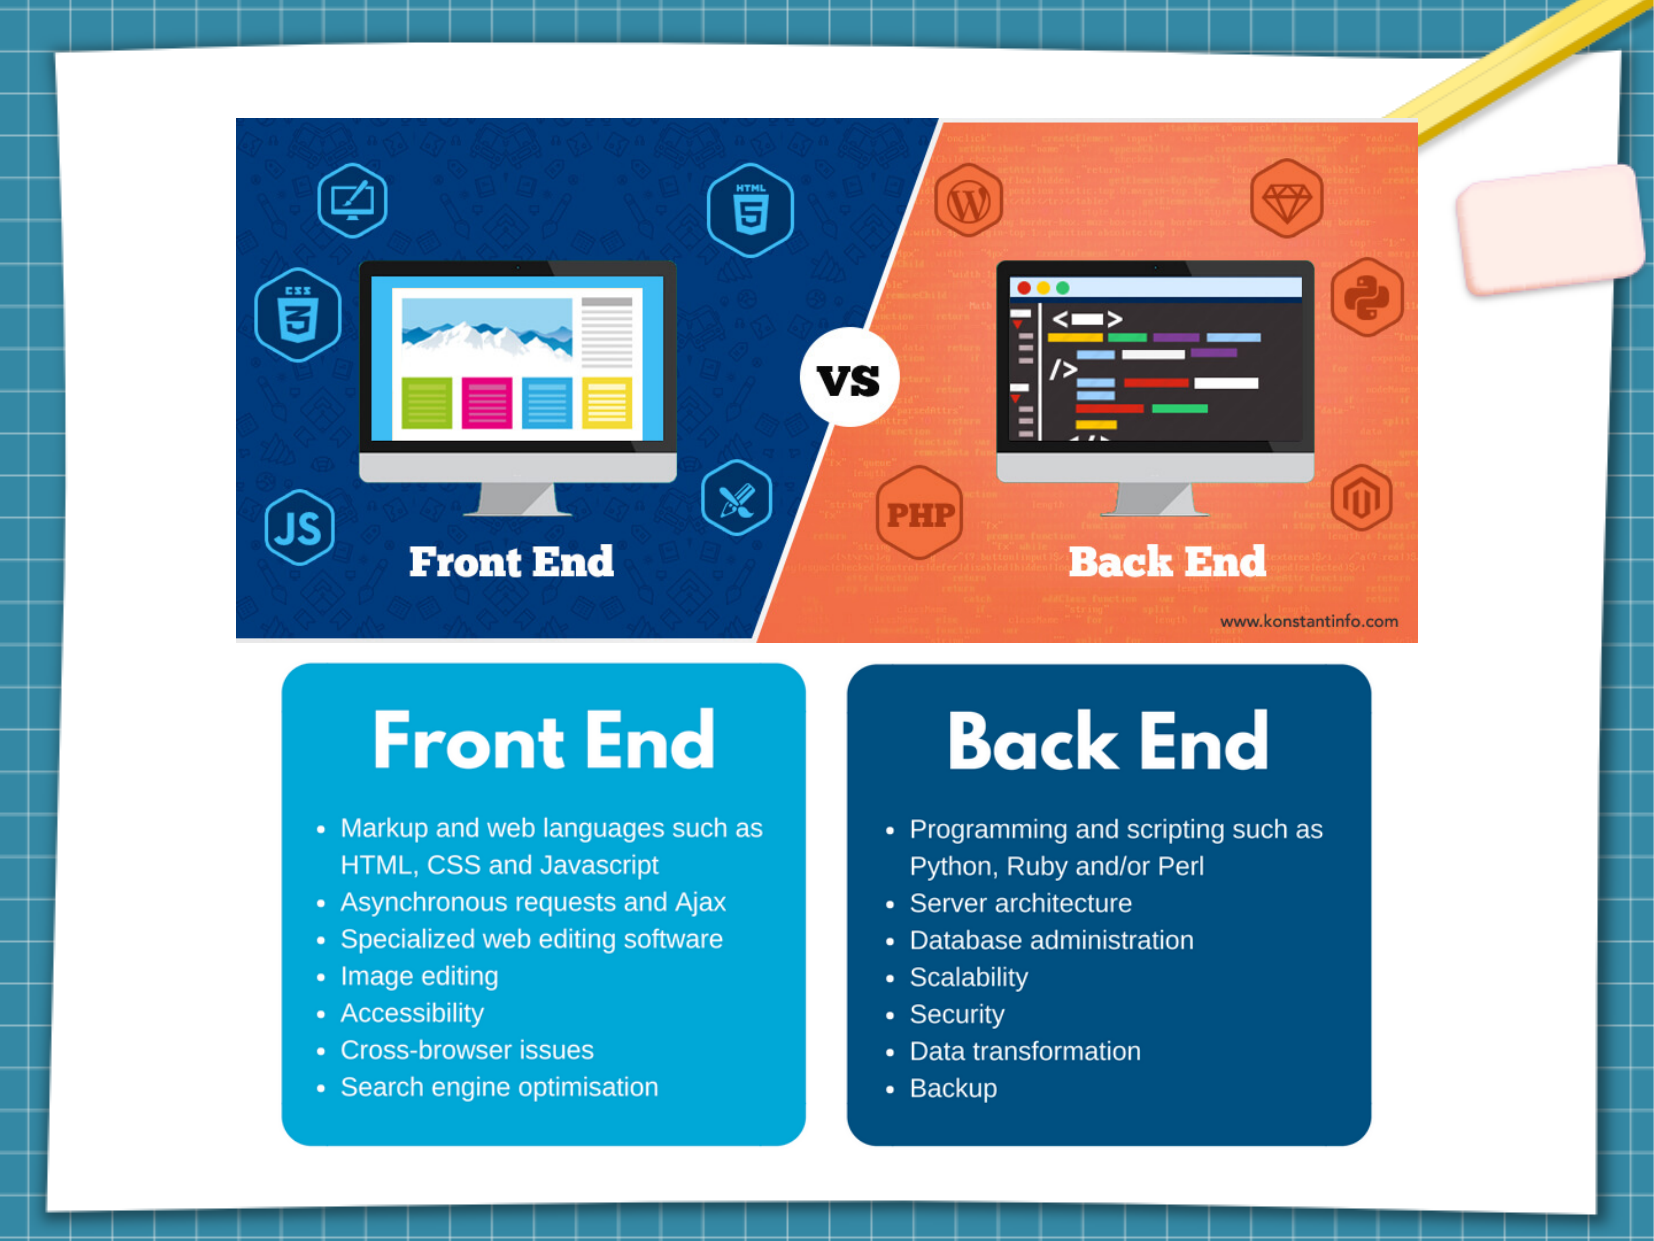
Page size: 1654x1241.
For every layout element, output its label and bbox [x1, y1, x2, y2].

picture [0, 0, 1654, 1241]
text_box [235, 117, 1418, 1177]
